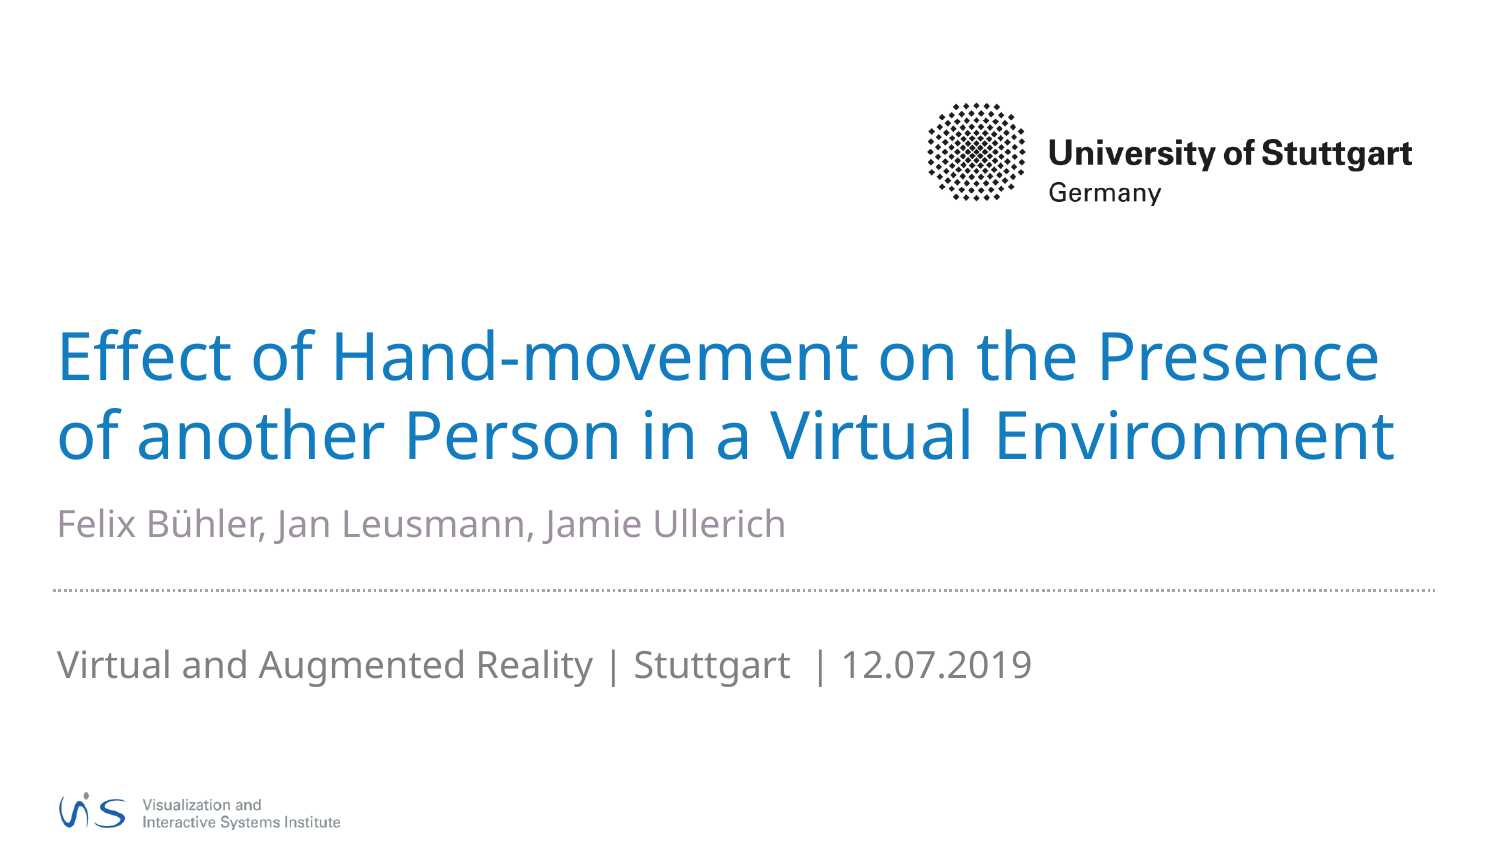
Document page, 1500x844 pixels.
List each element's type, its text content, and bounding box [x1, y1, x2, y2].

picture [927, 102, 1412, 206]
subtitle Felix Bühler, Jan Leusmann, Jamie Ullerich [41, 492, 1459, 573]
text_box Virtual and Augmented Reality | Stuttgart | 12.07.2019 [42, 633, 1413, 694]
picture [59, 792, 340, 830]
title Effect of Hand-movement on the Presence of another Person in a Virtual Environment [41, 303, 1459, 481]
